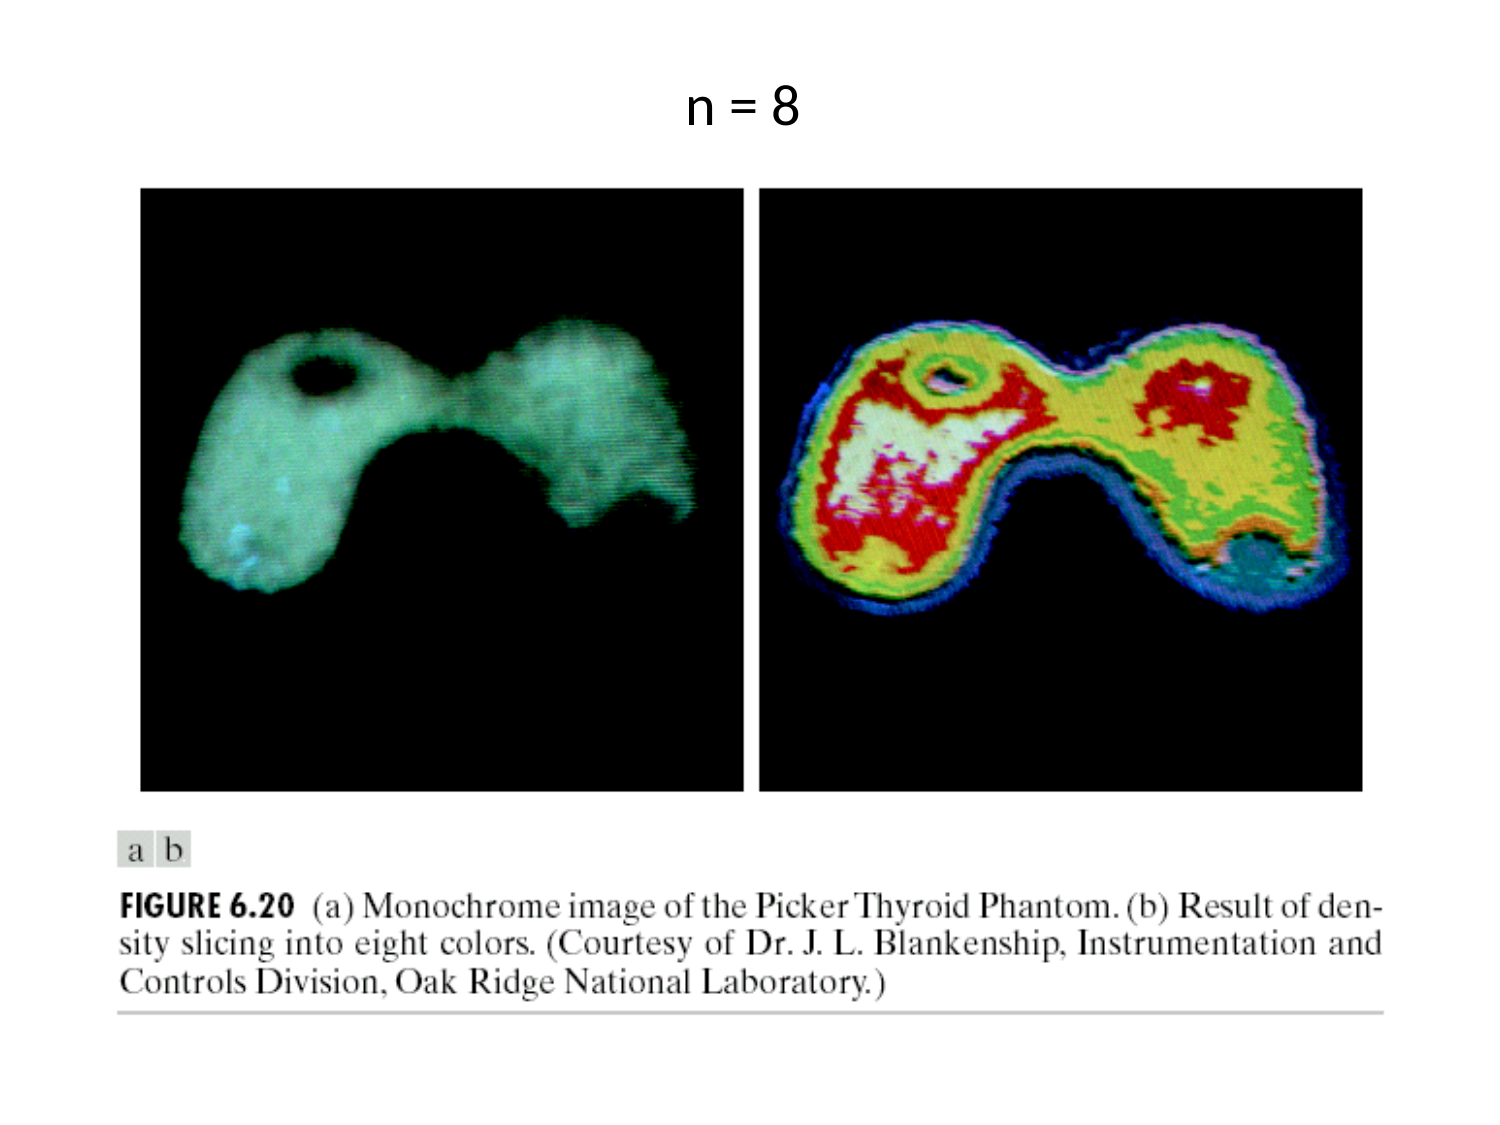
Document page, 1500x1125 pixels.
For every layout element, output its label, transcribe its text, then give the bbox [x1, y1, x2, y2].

picture [106, 179, 1394, 1021]
text_box n = 8 [670, 60, 830, 145]
